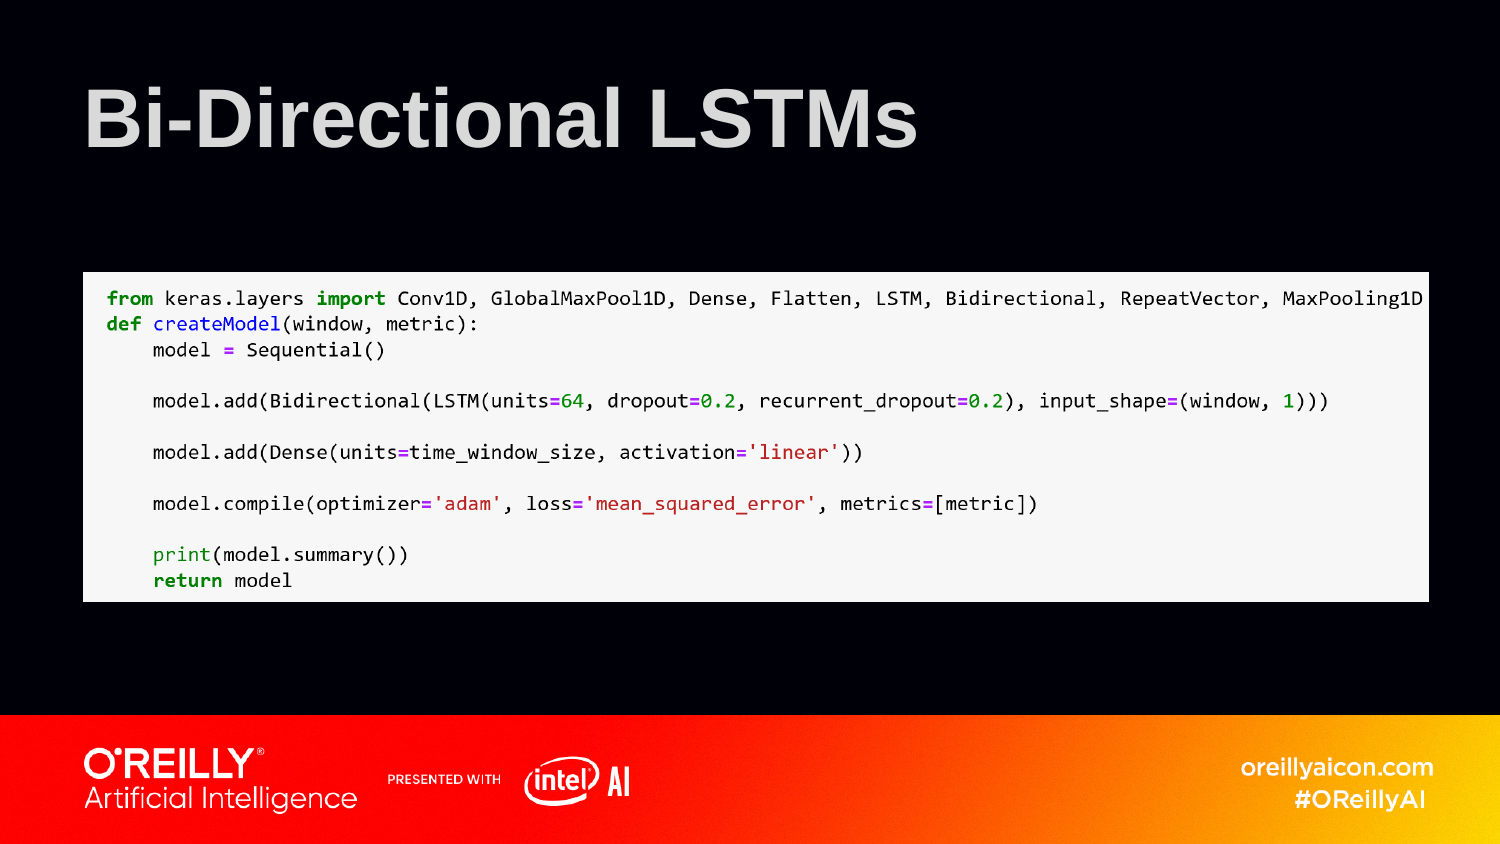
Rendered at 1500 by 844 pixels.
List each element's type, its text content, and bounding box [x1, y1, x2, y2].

picture [0, 0, 1500, 844]
title Bi-Directional LSTMs [83, 68, 1429, 174]
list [83, 271, 1429, 602]
